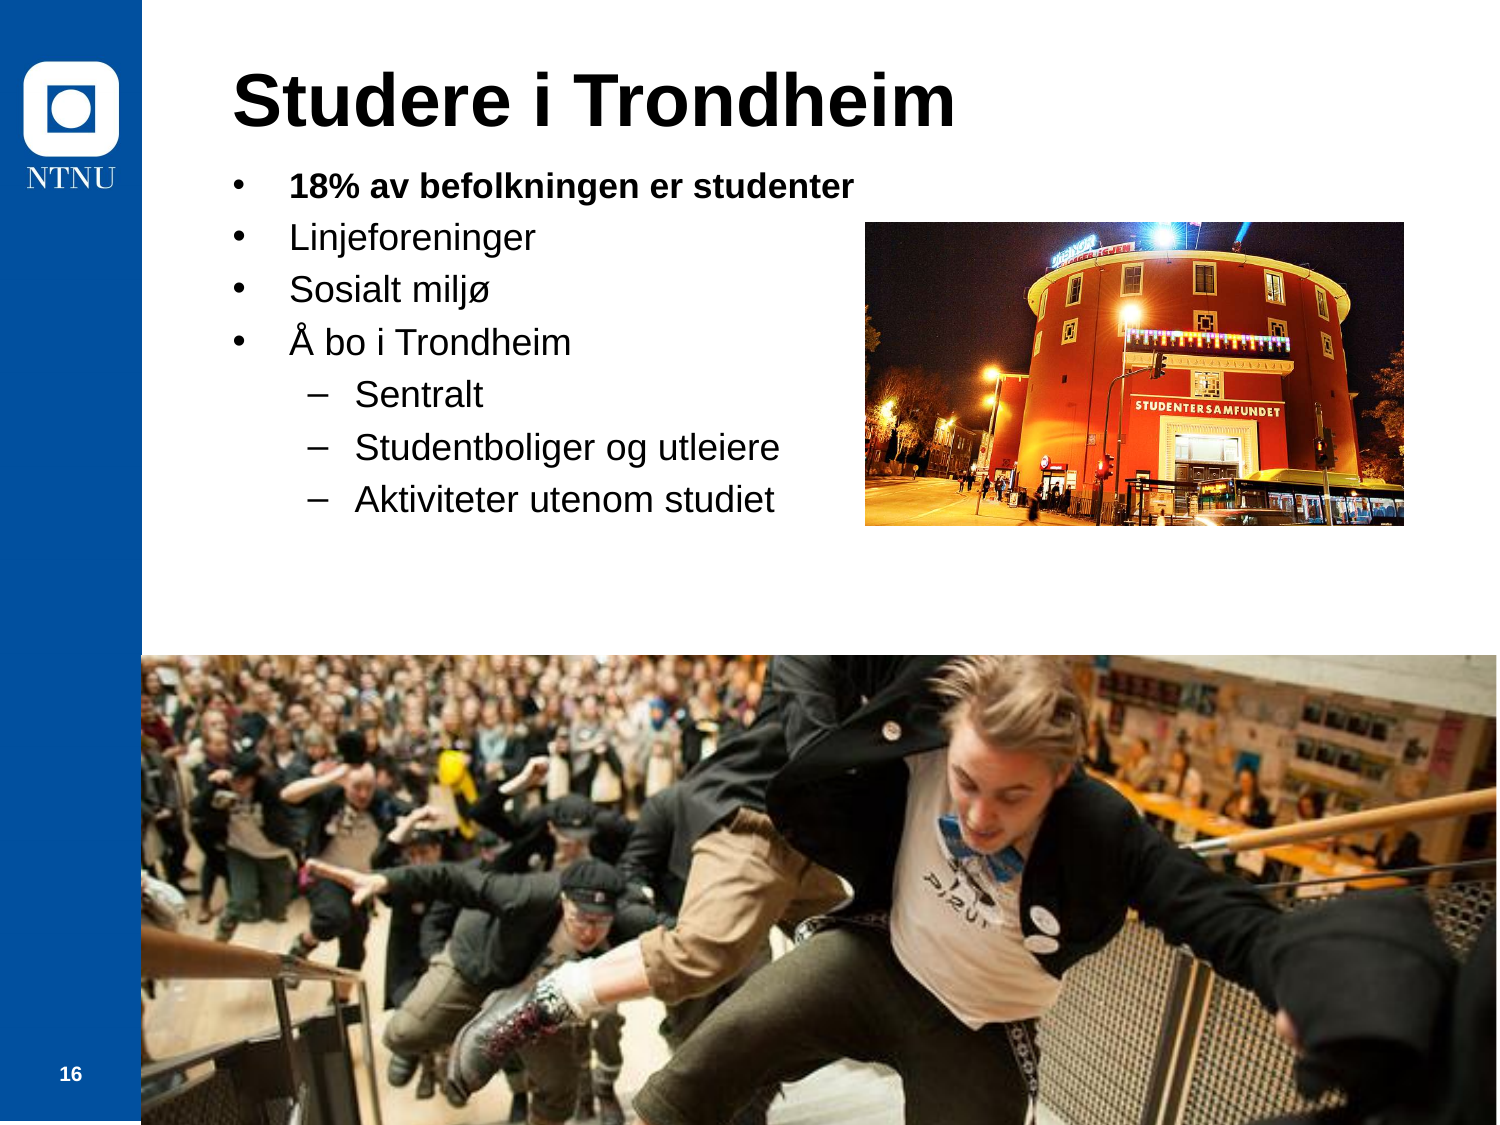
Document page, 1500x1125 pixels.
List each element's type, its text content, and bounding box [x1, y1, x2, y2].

picture [865, 222, 1405, 526]
title Studere i Trondheim [217, 3, 1406, 155]
list 18% av befolkningen er studenter Linjeforeninger Sosialt miljø Å bo i Trondheim Sentralt Studentboliger og utleiere Aktiviteter utenom studiet [217, 155, 1406, 653]
picture [0, 0, 1497, 1125]
